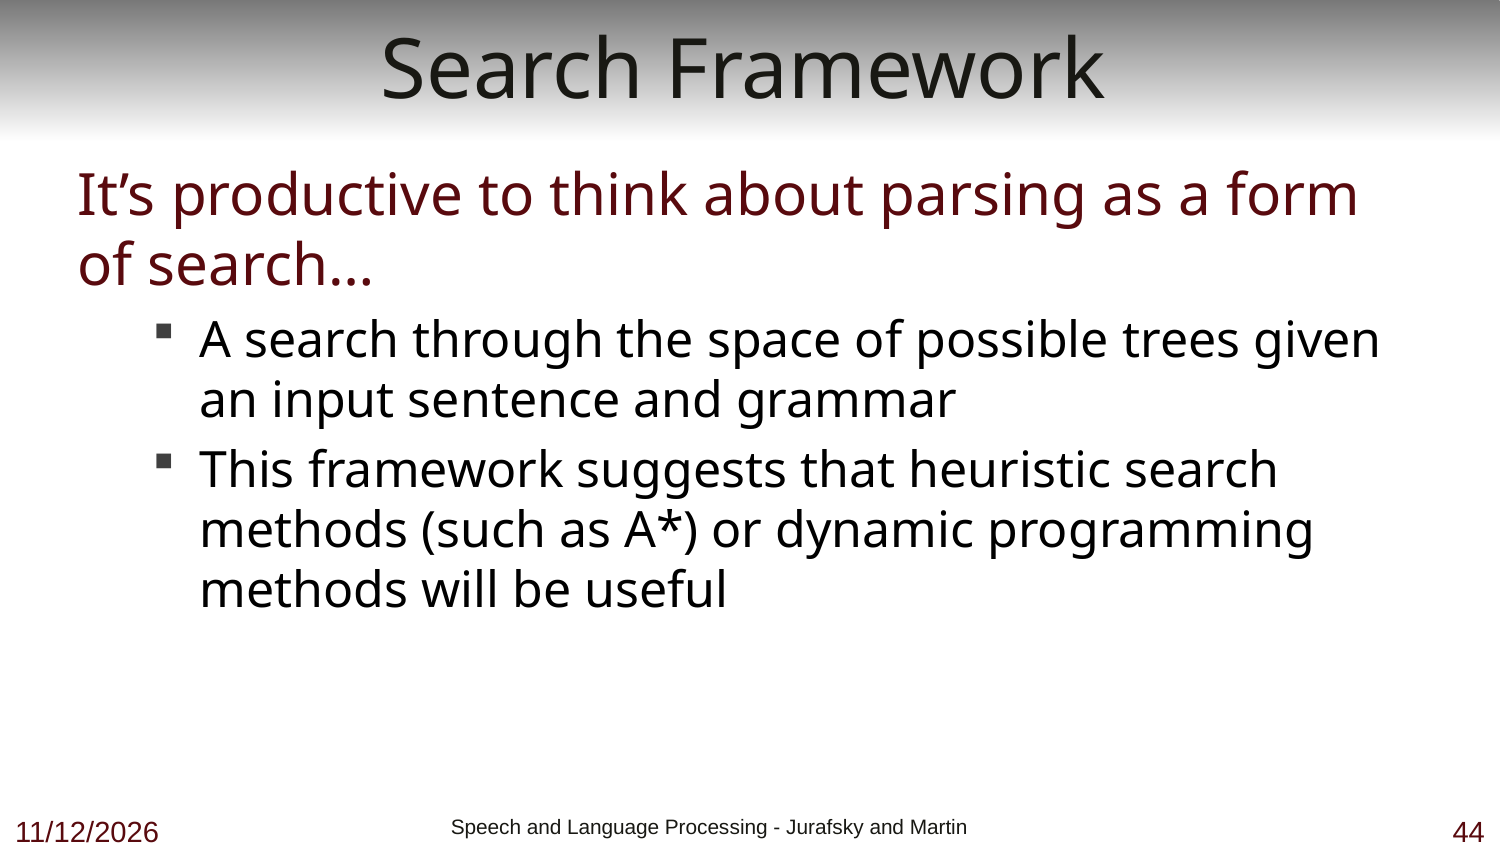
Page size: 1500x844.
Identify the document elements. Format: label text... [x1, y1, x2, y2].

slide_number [0, 806, 199, 844]
title Search Framework [12, 0, 1475, 132]
slide_number 44 [1424, 806, 1500, 844]
list It’s productive to think about parsing as a form of search… A search through the space of possible trees given an input sentence and grammar This framework suggests that heuristic search methods (such as A*) or dynamic programming methods will be useful [62, 150, 1413, 797]
footer Speech and Language Processing - Jurafsky and Martin [199, 806, 1424, 844]
